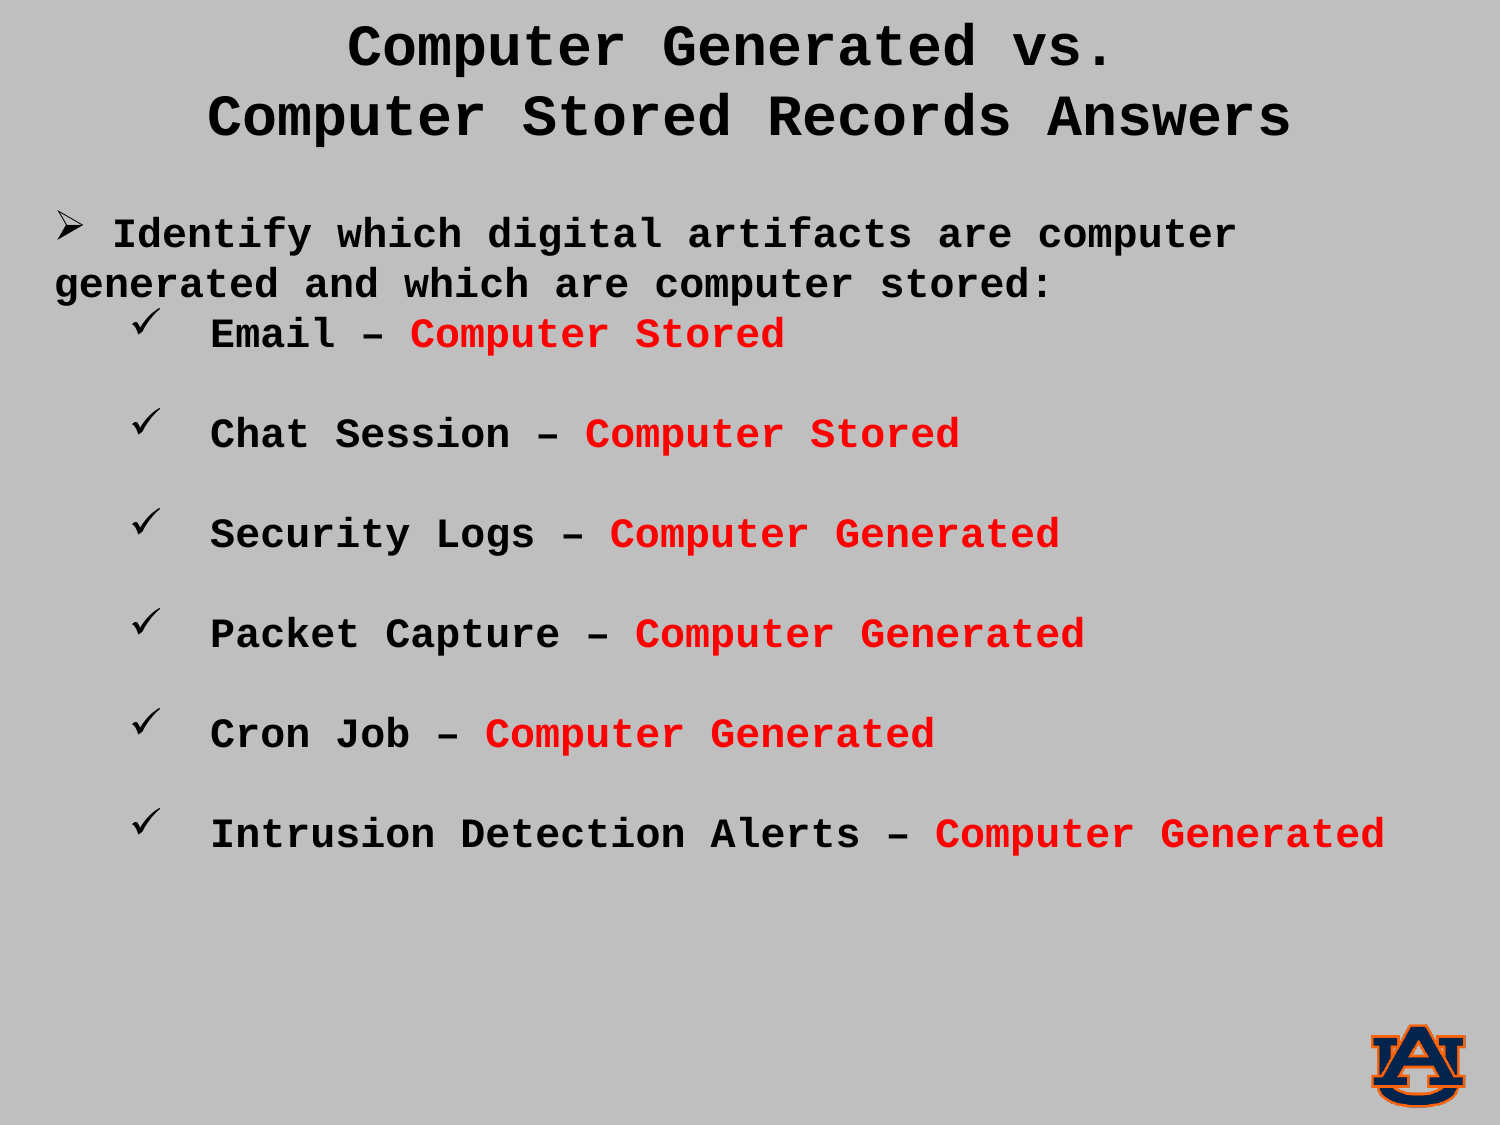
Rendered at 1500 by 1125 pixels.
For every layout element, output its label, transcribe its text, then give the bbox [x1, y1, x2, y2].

picture [1369, 1022, 1475, 1108]
text_box Computer Generated vs. Computer Stored Records Answers [59, 9, 1441, 144]
text_box Identify which digital artifacts are computer generated and which are computer stored: Email – Computer Stored Chat Session – Computer Stored Security Logs – Computer Generated Packet Capture – Computer Generated Cron Job – Computer Generated Intrusion Detection Alerts – Computer Generated [39, 198, 1465, 868]
